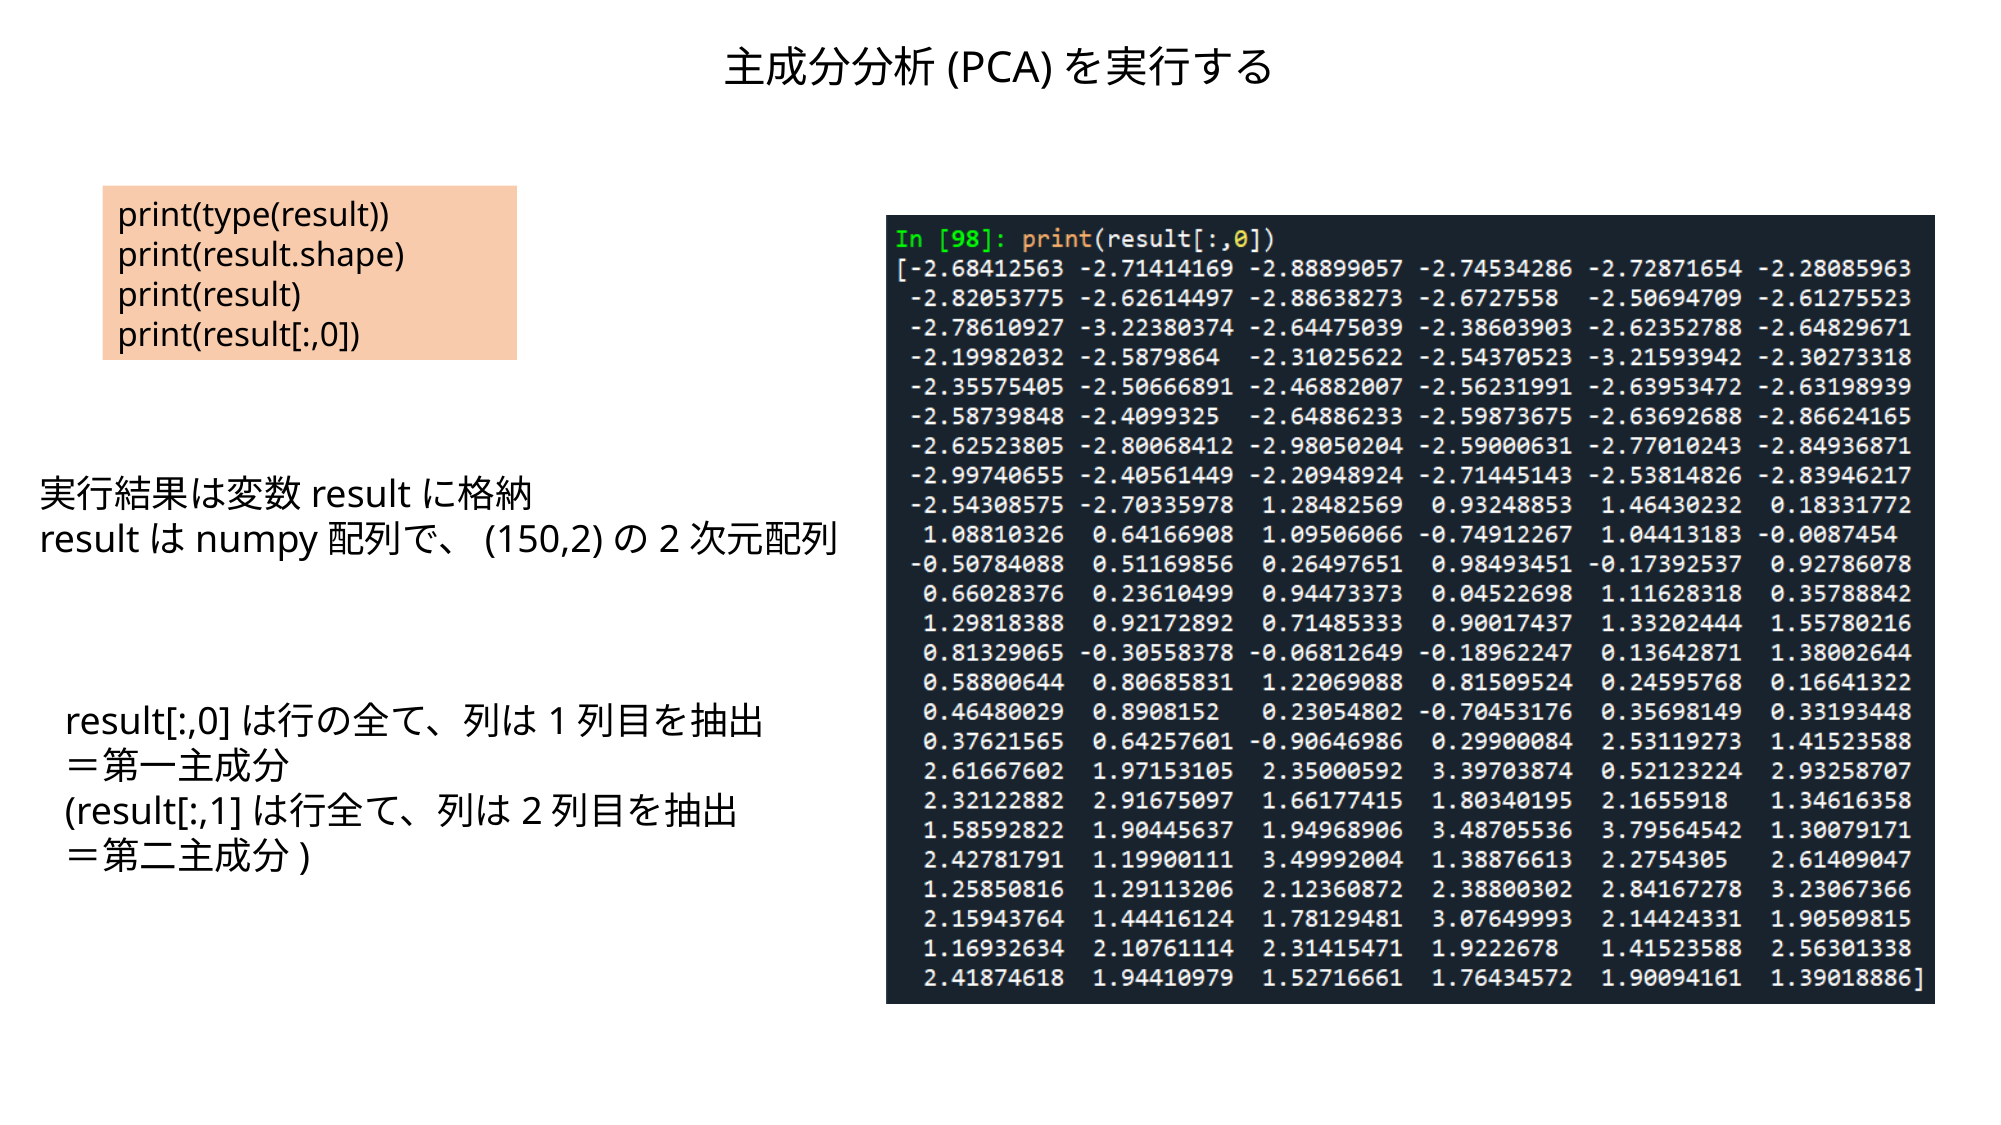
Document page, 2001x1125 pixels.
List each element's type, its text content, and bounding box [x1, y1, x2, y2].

text_box print(type(result)) print(result.shape) print(result) print(result[:,0]) [102, 185, 517, 360]
text_box 主成分分析(PCA)を実行する [718, 35, 1281, 95]
picture [886, 215, 1935, 1004]
text_box result[:,0]は行の全て、列は1列目を抽出 ＝第一主成分 (result[:,1]は行全て、列は2列目を抽出 ＝第二主成分) [50, 689, 843, 885]
text_box 実行結果は変数resultに格納 resultはnumpy配列で、(150,2)の2次元配列 [35, 465, 844, 609]
